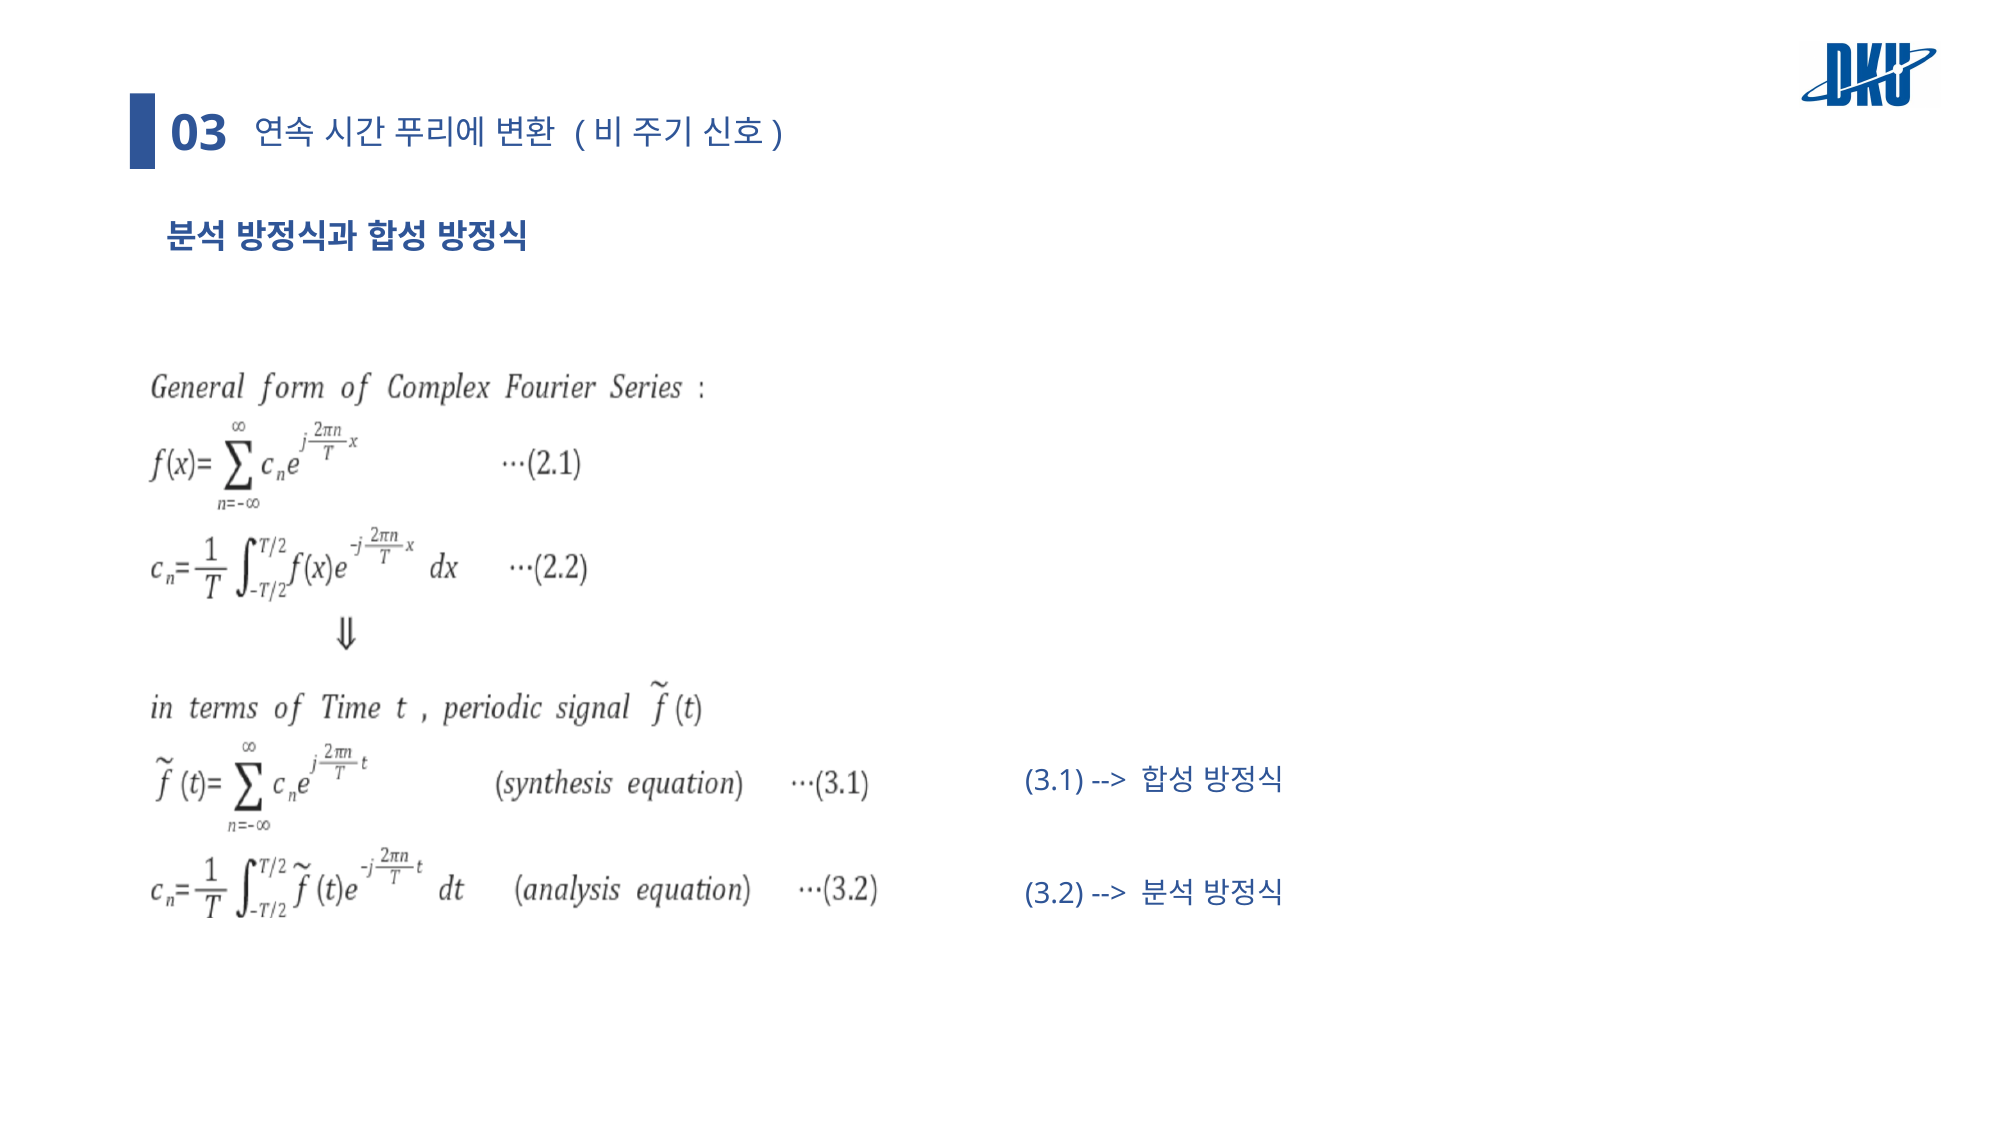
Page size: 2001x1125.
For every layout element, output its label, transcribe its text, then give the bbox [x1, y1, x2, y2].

text_box (3.1) --> 합성 방정식 [1010, 753, 1300, 804]
picture [129, 358, 894, 918]
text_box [129, 93, 816, 169]
text_box (3.2) --> 분석 방정식 [1010, 866, 1300, 917]
picture [1799, 41, 1941, 108]
text_box 분석 방정식과 합성 방정식 [151, 207, 545, 263]
